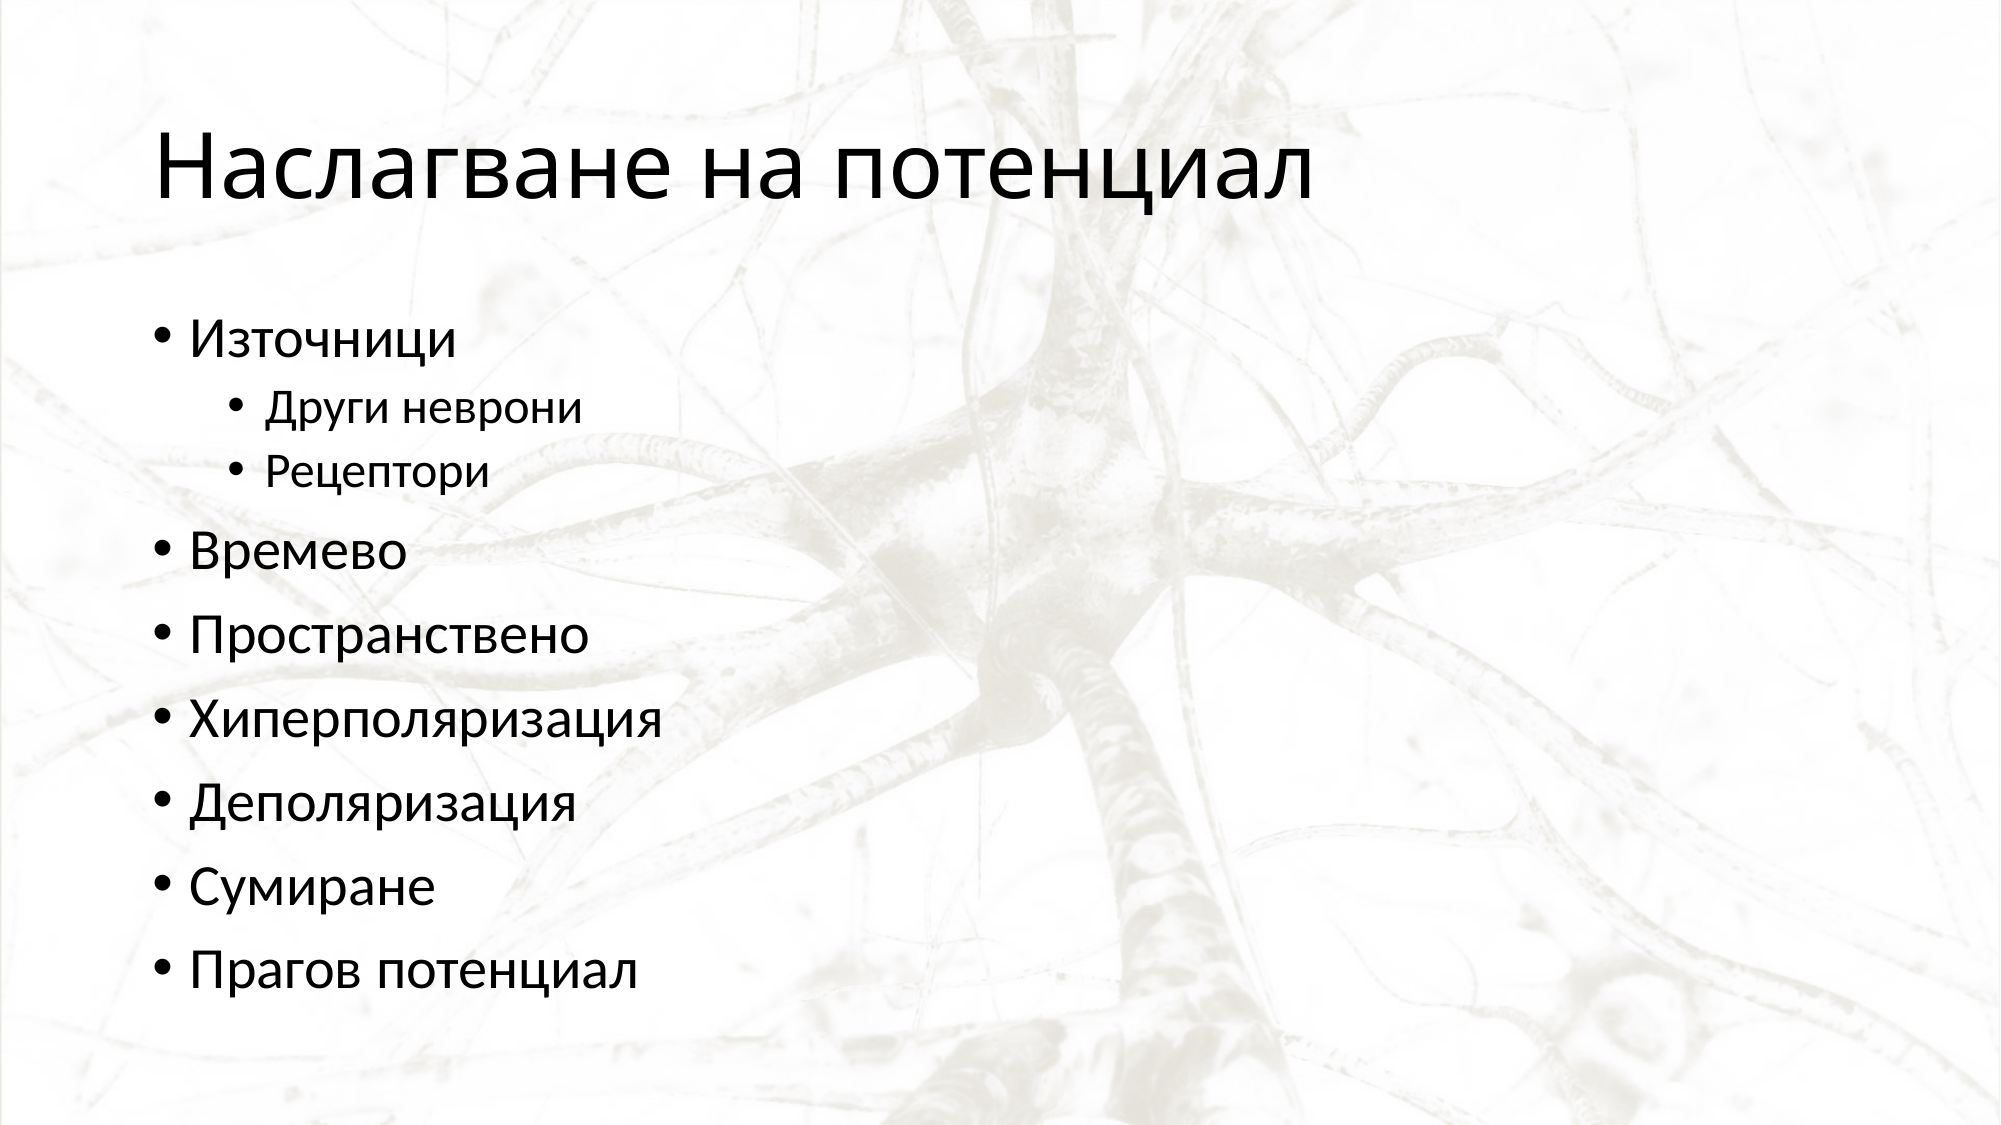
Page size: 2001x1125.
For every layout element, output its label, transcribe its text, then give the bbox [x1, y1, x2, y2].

picture [0, 0, 2001, 1125]
list Източници Други неврони Рецептори Времево Пространствено Хиперполяризация Деполяризация Сумиране Прагов потенциал [137, 299, 1863, 1014]
title Наслагване на потенциал [137, 59, 1863, 278]
